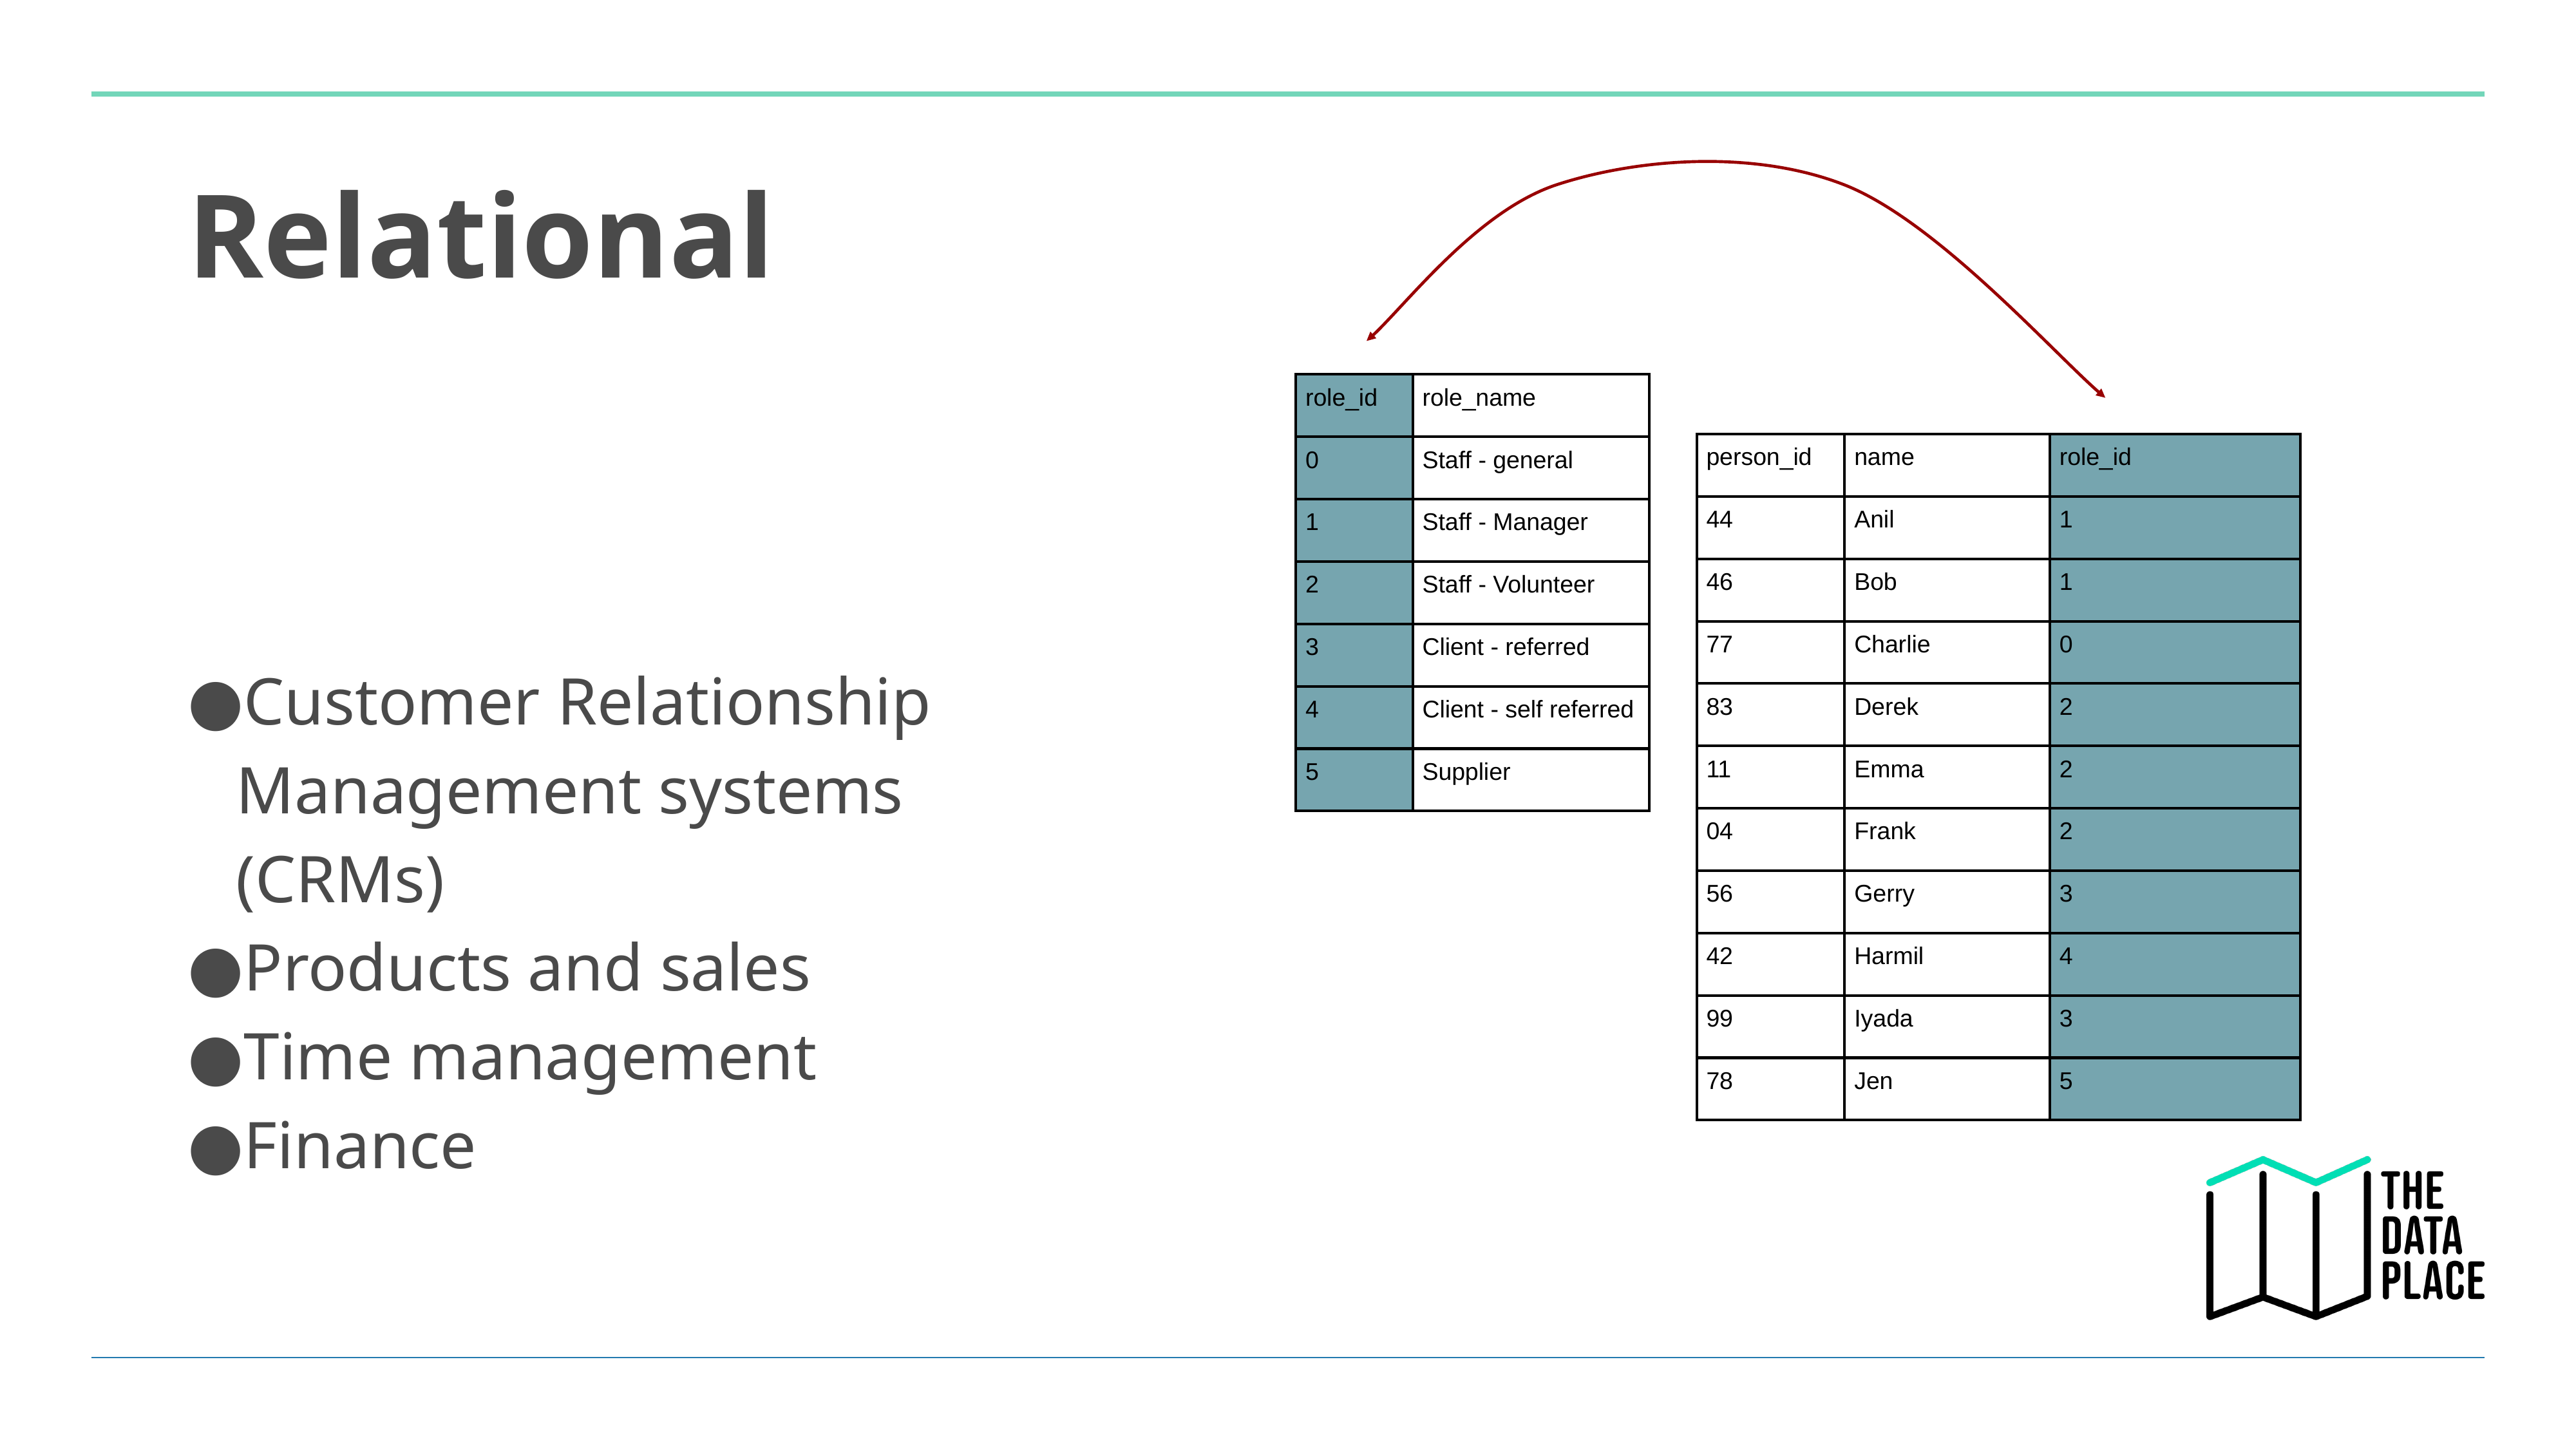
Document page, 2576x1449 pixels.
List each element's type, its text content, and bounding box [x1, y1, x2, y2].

table_cell Supplier [1414, 750, 1648, 810]
table_header role_name [1414, 375, 1648, 435]
table_cell Emma [1846, 747, 2049, 807]
table_cell 3 [1297, 625, 1412, 685]
table_cell 46 [1698, 560, 1843, 620]
table_cell 5 [2051, 1059, 2299, 1119]
table_cell 2 [2051, 747, 2299, 807]
table_cell 5 [1297, 750, 1412, 810]
table_cell Staff - general [1414, 438, 1648, 498]
table_cell Charlie [1846, 623, 2049, 682]
table_cell 2 [2051, 685, 2299, 744]
table_cell 3 [2051, 997, 2299, 1056]
table_cell 11 [1698, 747, 1843, 807]
text_box [1367, 161, 2106, 398]
table_cell 04 [1698, 810, 1843, 869]
table_cell 2 [2051, 810, 2299, 869]
table_cell Gerry [1846, 872, 2049, 932]
list Customer Relationship Management systems (CRMs) Products and sales Time management Finance [182, 533, 1128, 1298]
table_cell Harmil [1846, 934, 2049, 994]
table_cell 99 [1698, 997, 1843, 1056]
table_cell 44 [1698, 498, 1843, 558]
table_header name [1846, 435, 2049, 495]
table_cell 4 [1297, 688, 1412, 747]
table_cell 42 [1698, 934, 1843, 994]
table_cell 77 [1698, 623, 1843, 682]
table_header role_id [2051, 435, 2299, 495]
table_cell 0 [2051, 623, 2299, 682]
table_cell Anil [1846, 498, 2049, 558]
table_cell Jen [1846, 1059, 2049, 1119]
picture [2206, 1156, 2486, 1320]
table_header person_id [1698, 435, 1843, 495]
table_cell Client - self referred [1414, 688, 1648, 747]
table_header role_id [1297, 375, 1412, 435]
table_cell 1 [2051, 560, 2299, 620]
table_cell Bob [1846, 560, 2049, 620]
table_cell Iyada [1846, 997, 2049, 1056]
title Relational [182, 184, 2394, 533]
table_cell 1 [2051, 498, 2299, 558]
table_cell 1 [1297, 500, 1412, 560]
table_cell Frank [1846, 810, 2049, 869]
table_cell Client - referred [1414, 625, 1648, 685]
table_cell 0 [1297, 438, 1412, 498]
table_cell Staff - Volunteer [1414, 563, 1648, 623]
table_cell 4 [2051, 934, 2299, 994]
table_cell 3 [2051, 872, 2299, 932]
table_cell 56 [1698, 872, 1843, 932]
table_cell 2 [1297, 563, 1412, 623]
table_cell Staff - Manager [1414, 500, 1648, 560]
table_cell 83 [1698, 685, 1843, 744]
table_cell Derek [1846, 685, 2049, 744]
table_cell 78 [1698, 1059, 1843, 1119]
